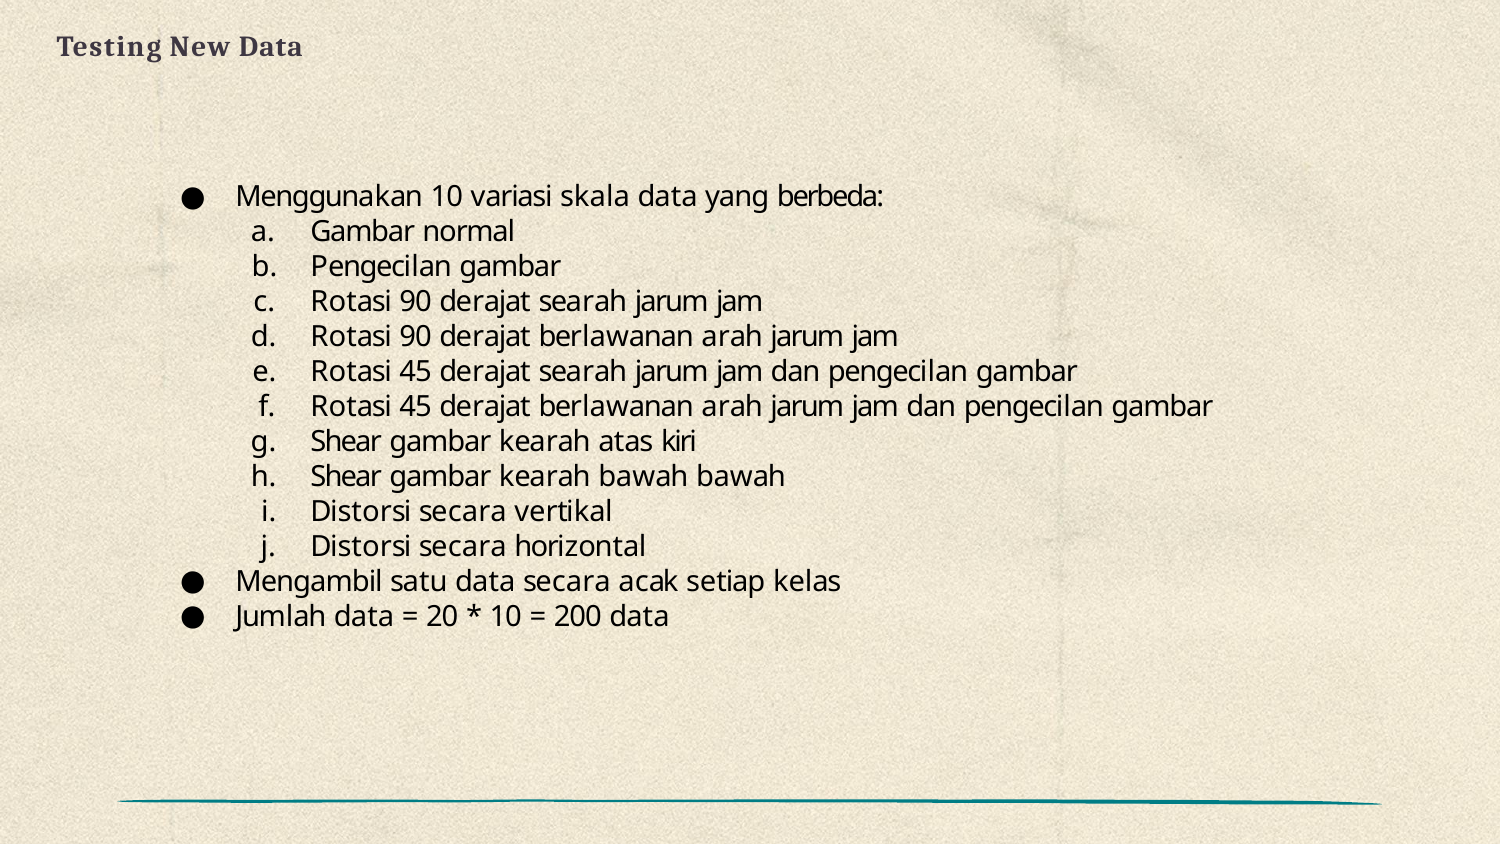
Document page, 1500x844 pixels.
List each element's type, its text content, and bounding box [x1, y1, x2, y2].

title Testing New Data [54, 24, 316, 168]
picture [0, 0, 1500, 844]
text_box Menggunakan 10 variasi skala data yang berbeda: Gambar normal Pengecilan gambar Rotasi 90 derajat searah jarum jam Rotasi 90 derajat berlawanan arah jarum jam Rotasi 45 derajat searah jarum jam dan pengecilan gambar Rotasi 45 derajat berlawanan arah jarum jam dan pengecilan gambar Shear gambar kearah atas kiri Shear gambar kearah bawah bawah Distorsi secara vertikal Distorsi secara horizontal Mengambil satu data secara acak setiap kelas Jumlah data = 20 * 10 = 200 data [178, 175, 1227, 632]
text_box [117, 799, 1383, 805]
